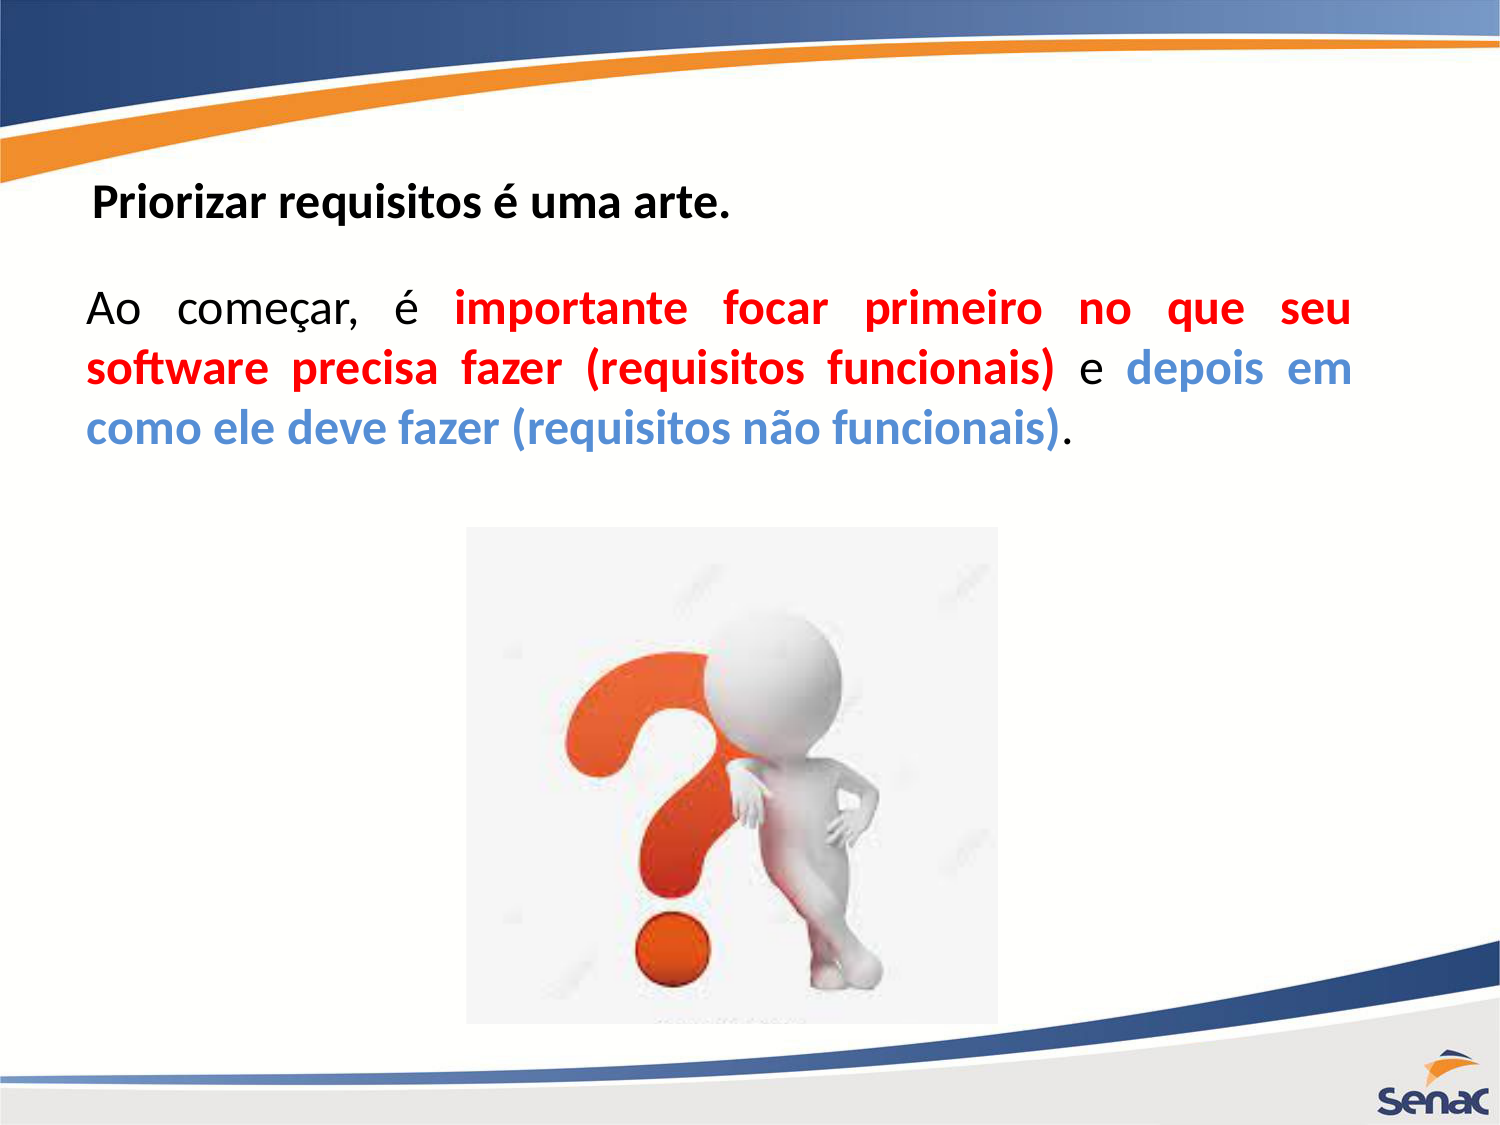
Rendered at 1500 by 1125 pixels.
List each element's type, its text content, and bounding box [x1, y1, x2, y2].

text_box Priorizar requisitos é uma arte. [77, 160, 1374, 236]
picture [0, 0, 1500, 1125]
text_box Ao começar, é importante focar primeiro no que seu software precisa fazer (requisitos funcionais) e depois em como ele deve fazer (requisitos não funcionais). [72, 267, 1368, 462]
